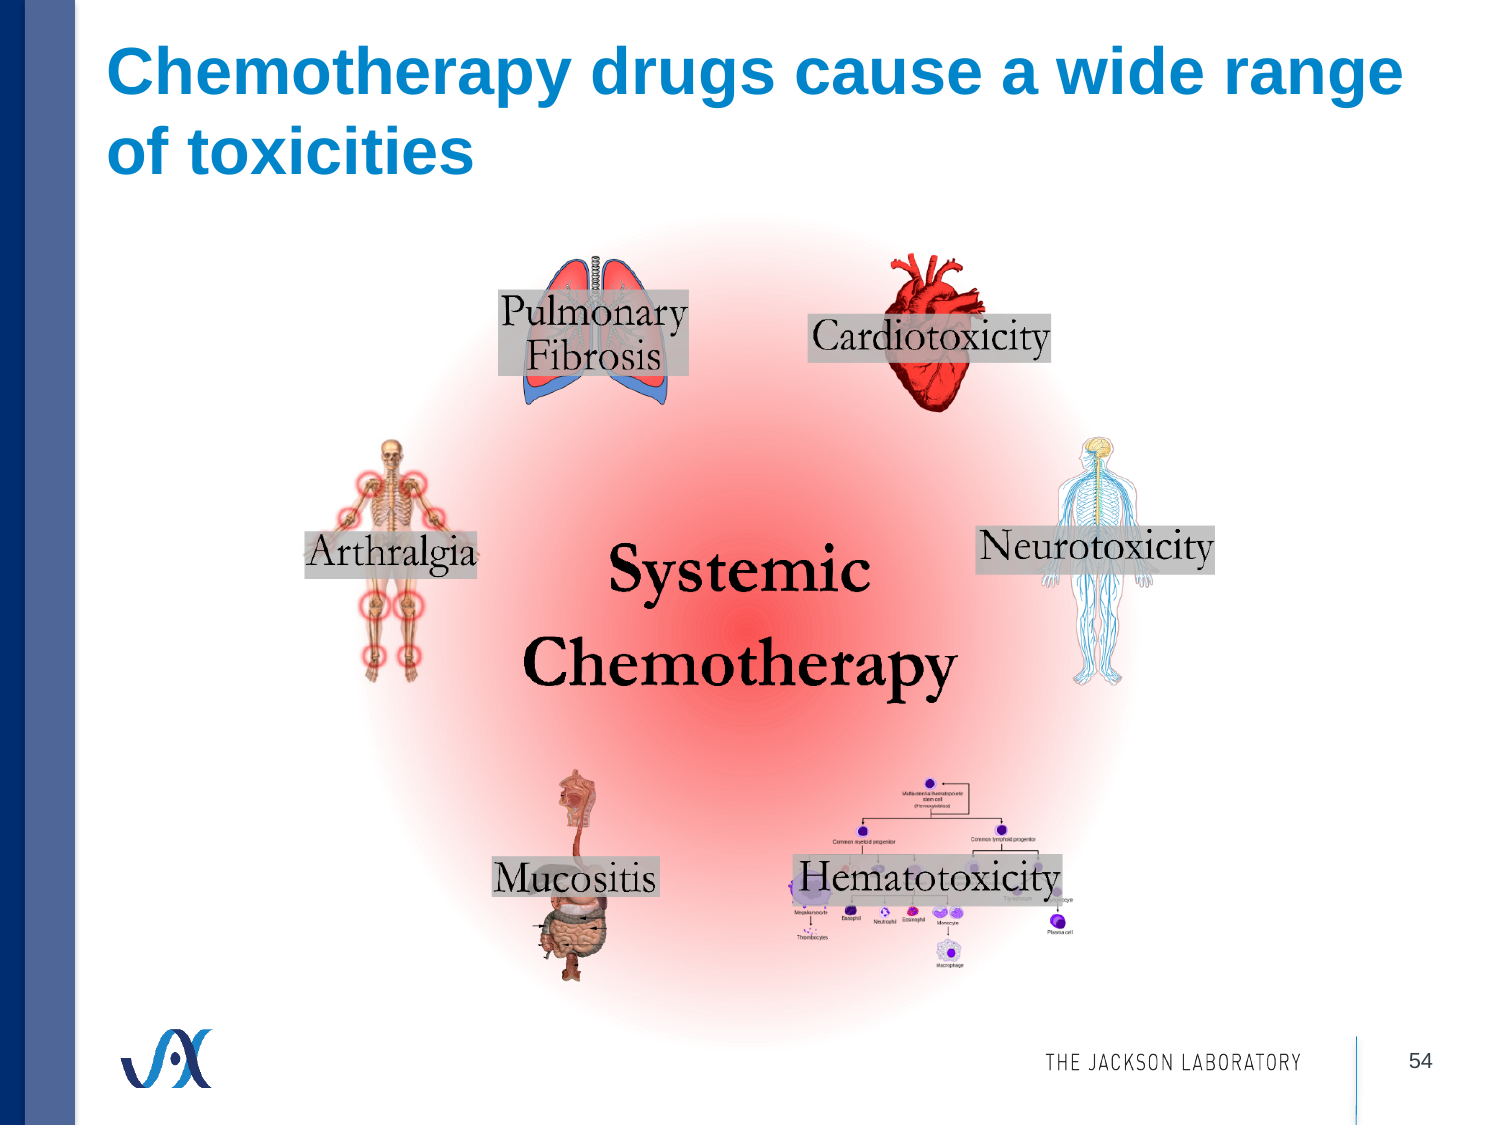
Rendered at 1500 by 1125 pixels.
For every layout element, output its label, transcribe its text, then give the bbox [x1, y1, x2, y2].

text_box 54 [1097, 1030, 1448, 1090]
text_box Chemotherapy drugs cause a wide range of toxicities [106, 48, 1471, 195]
picture [110, 1011, 226, 1104]
picture [299, 211, 1216, 1076]
